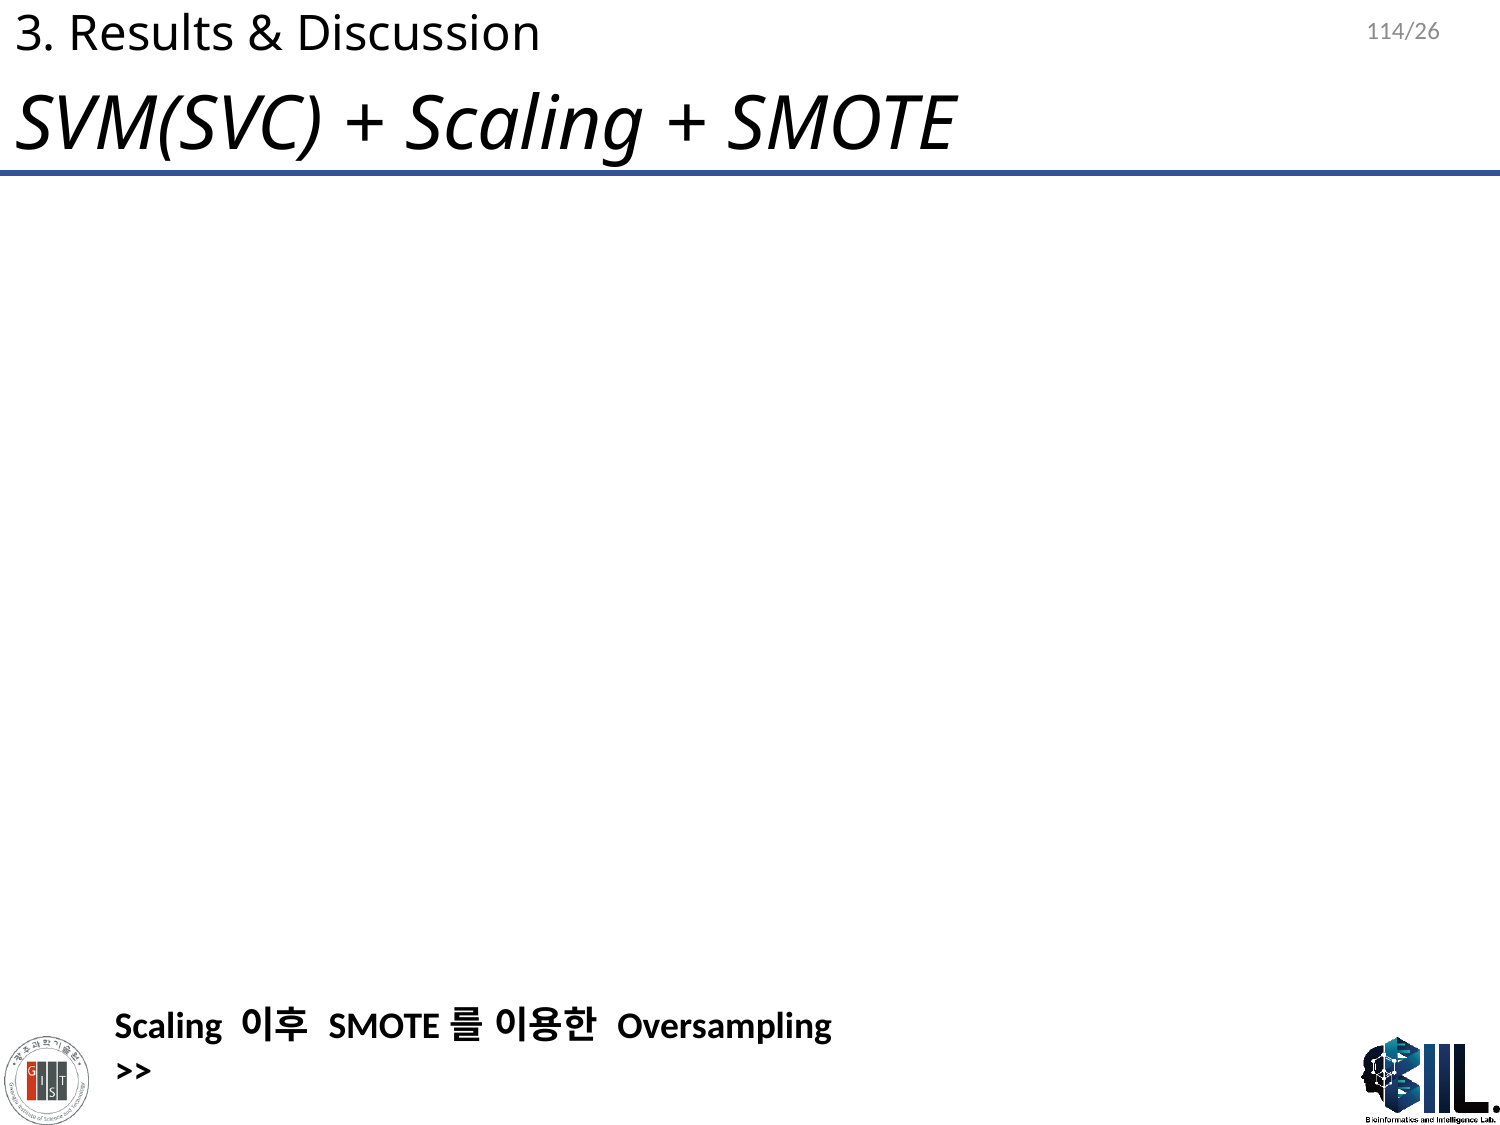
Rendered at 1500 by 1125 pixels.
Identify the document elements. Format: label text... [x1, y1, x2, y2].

title 3. Results & Discussion [0, 0, 602, 68]
picture [4, 1036, 89, 1125]
picture [1361, 1099, 1500, 1125]
slide_number 114/26 [1117, 0, 1455, 60]
text_box Scaling 이후 SMOTE를 이용한 Oversampling >> [99, 993, 1500, 1099]
text_box SVM(SVC) + Scaling + SMOTE [0, 68, 1500, 170]
text_box SVM(SVC) + Scaling + SMOTE [0, 176, 1500, 183]
